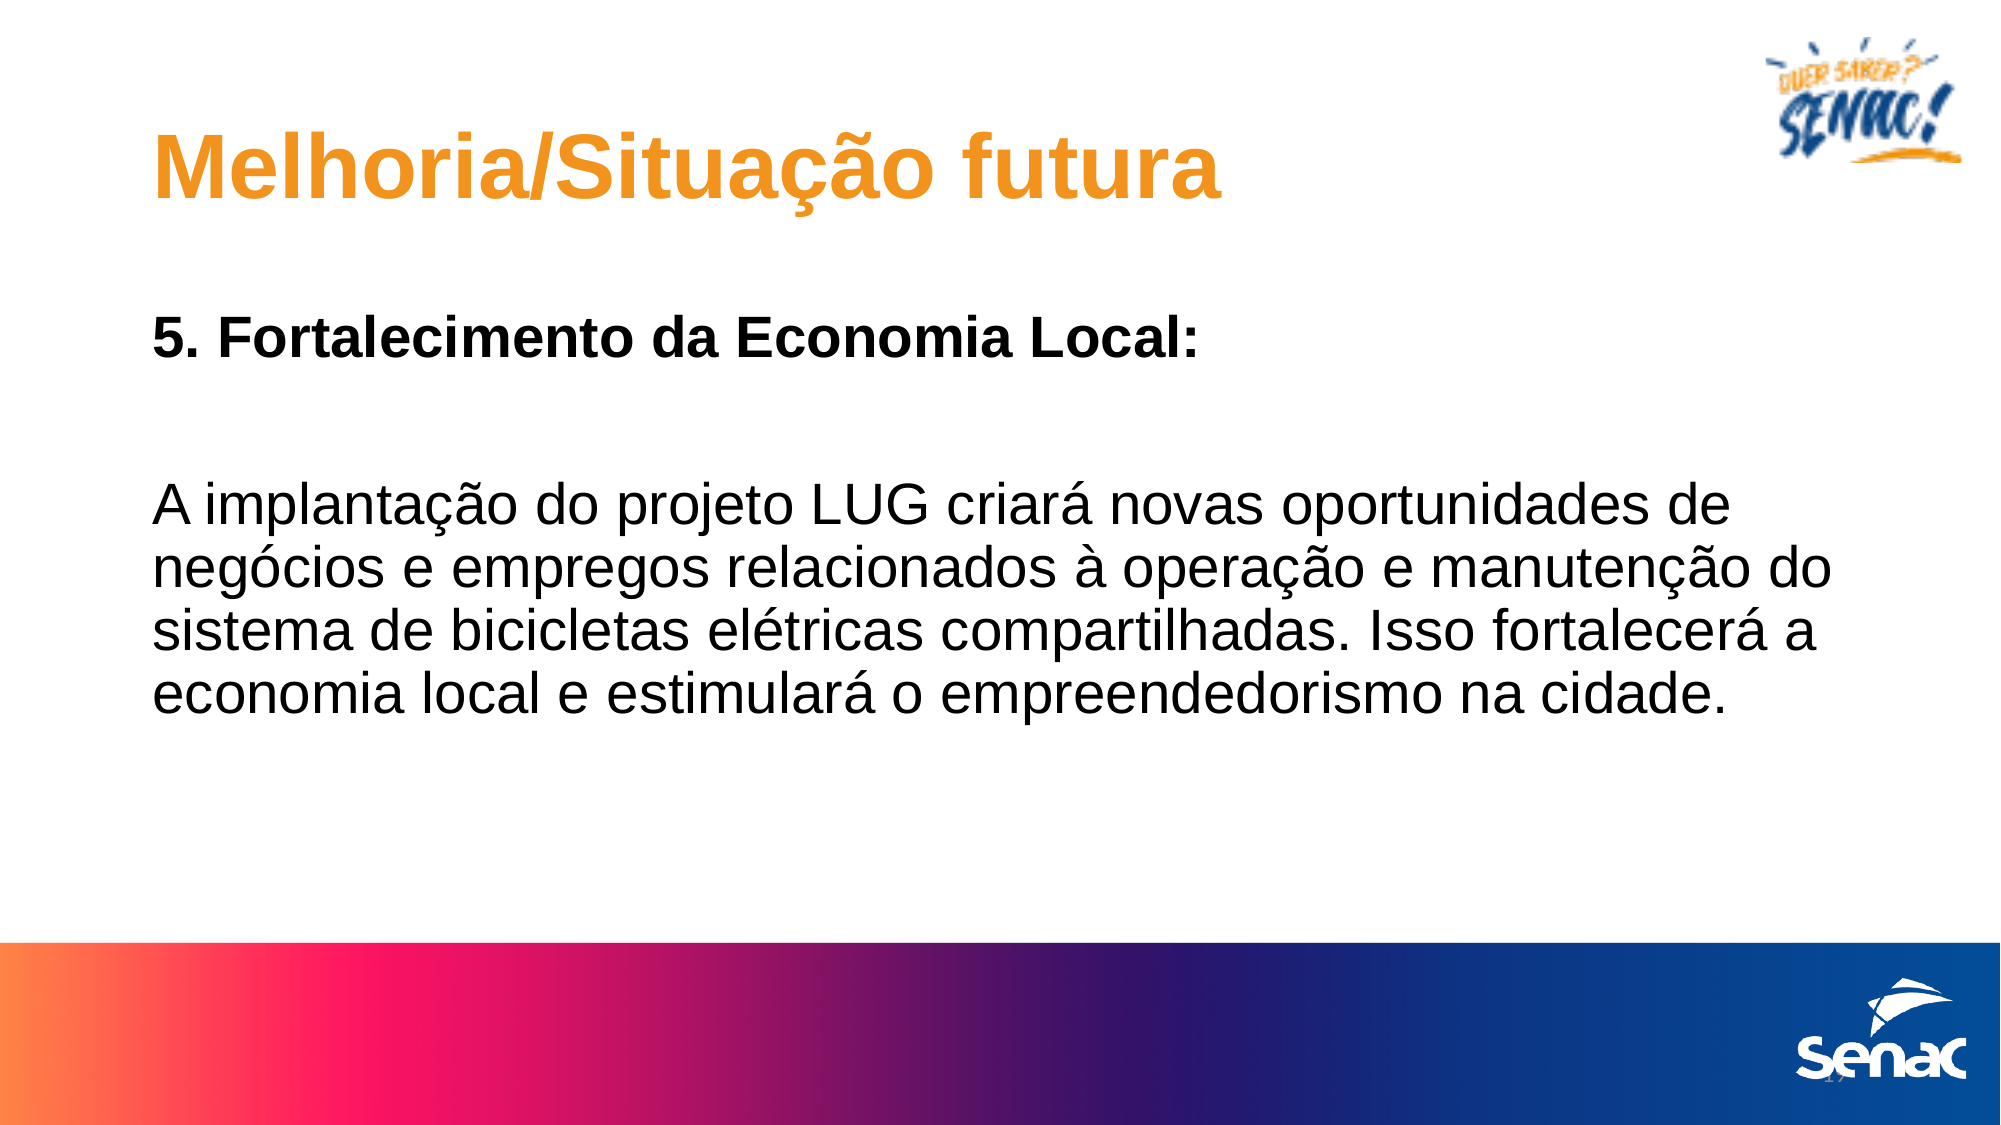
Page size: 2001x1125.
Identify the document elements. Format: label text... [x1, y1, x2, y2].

title Melhoria/Situação futura [137, 59, 1863, 278]
list 5. Fortalecimento da Economia Local: A implantação do projeto LUG criará novas oportunidades de negócios e empregos relacionados à operação e manutenção do sistema de bicicletas elétricas compartilhadas. Isso fortalecerá a economia local e estimulará o empreendedorismo na cidade. [137, 299, 1863, 1014]
slide_number 19 [1412, 1042, 1863, 1103]
picture [0, 942, 2000, 1125]
